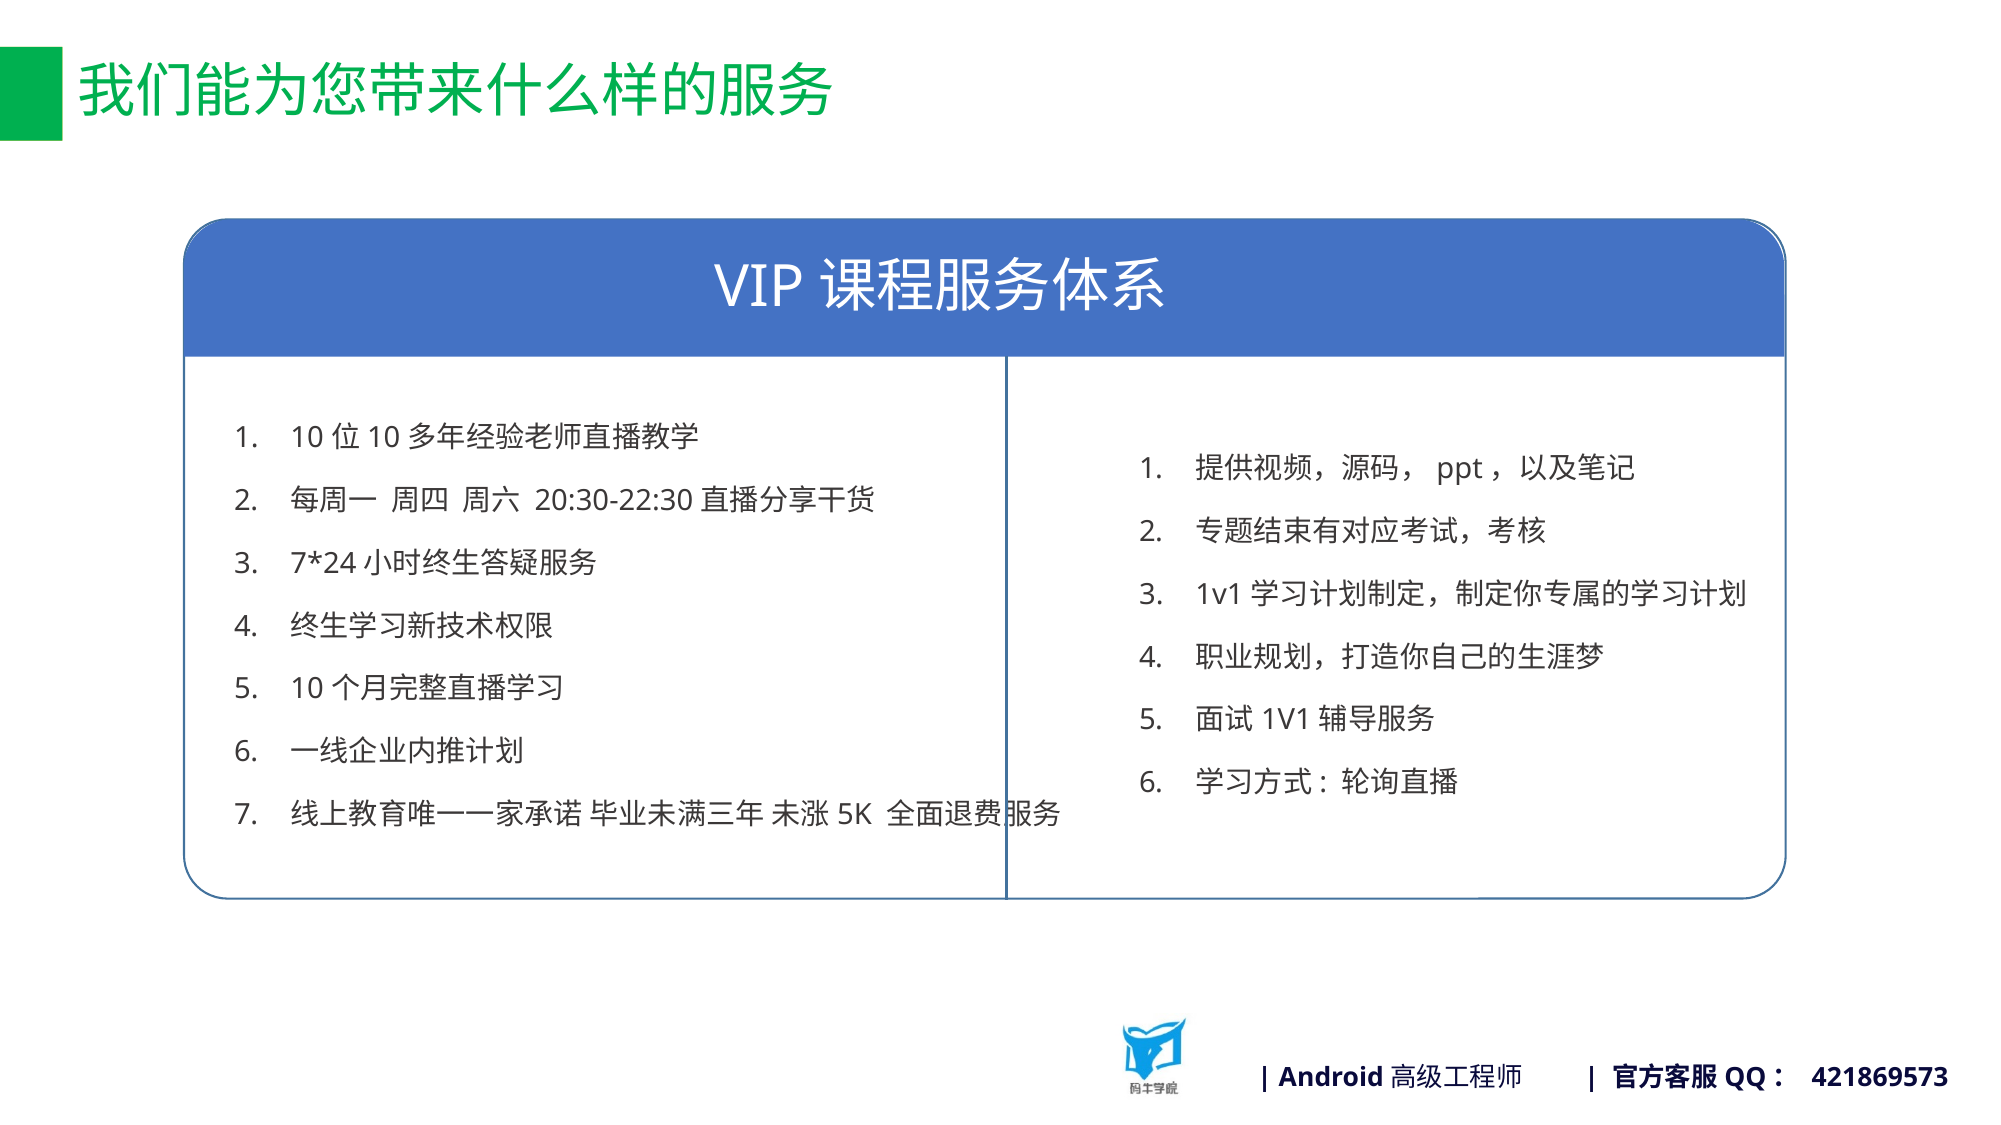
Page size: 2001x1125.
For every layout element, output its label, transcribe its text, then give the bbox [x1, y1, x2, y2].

text_box 10位10多年经验老师直播教学 每周一 周四 周六 20:30-22:30直播分享干货 7*24小时终生答疑服务 终生学习新技术权限 10个月完整直播学习 一线企业内推计划 线上教育唯一一家承诺 毕业未满三年 未涨5K 全面退费服务 [219, 377, 1005, 876]
text_box [182, 218, 1786, 358]
text_box VIP课程服务体系 [699, 240, 1637, 336]
text_box [182, 358, 1005, 900]
text_box 提供视频，源码，ppt，以及笔记 专题结束有对应考试，考核 1v1学习计划制定，制定你专属的学习计划 职业规划，打造你自己的生涯梦 面试1V1辅导服务 学习方式: 轮询直播 [1124, 377, 2000, 876]
title 我们能为您带来什么样的服务 [62, 45, 1938, 141]
text_box 10位10多年经验老师直播教学 每周一 周四 周六 20:30-22:30直播分享干货 7*24小时终生答疑服务 终生学习新技术权限 10个月完整直播学习 一线企业内推计划 线上教育唯一一家承诺 毕业未满三年 未涨5K 全面退费服务 [1008, 377, 1124, 876]
text_box [1008, 876, 1782, 900]
picture [1111, 1013, 1197, 1100]
text_box [1008, 218, 1787, 377]
